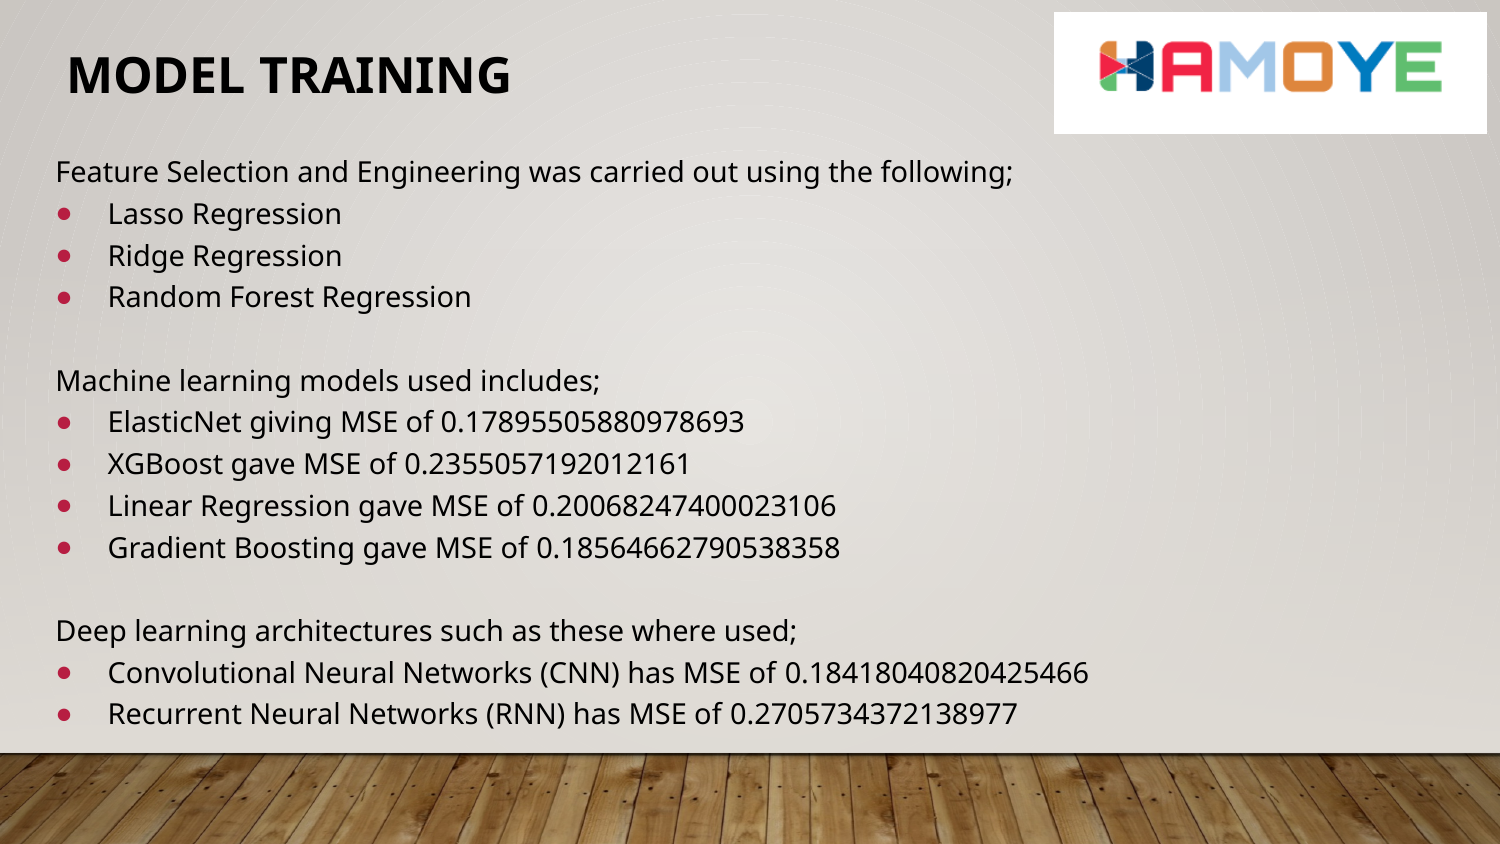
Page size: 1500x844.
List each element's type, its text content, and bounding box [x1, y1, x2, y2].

title Model Training [51, 35, 1053, 130]
picture [0, 753, 1500, 844]
picture [1053, 12, 1487, 135]
list Feature Selection and Engineering was carried out using the following; Lasso Regression Ridge Regression Random Forest Regression Machine learning models used includes; ElasticNet giving MSE of 0.17895505880978693 XGBoost gave MSE of 0.2355057192012161 Linear Regression gave MSE of 0.20068247400023106 Gradient Boosting gave MSE of 0.18564662790538358 Deep learning architectures such as these where used; Convolutional Neural Networks (CNN) has MSE of 0.18418040820425466 Recurrent Neural Networks (RNN) has MSE of 0.2705734372138977 [23, 131, 1421, 748]
